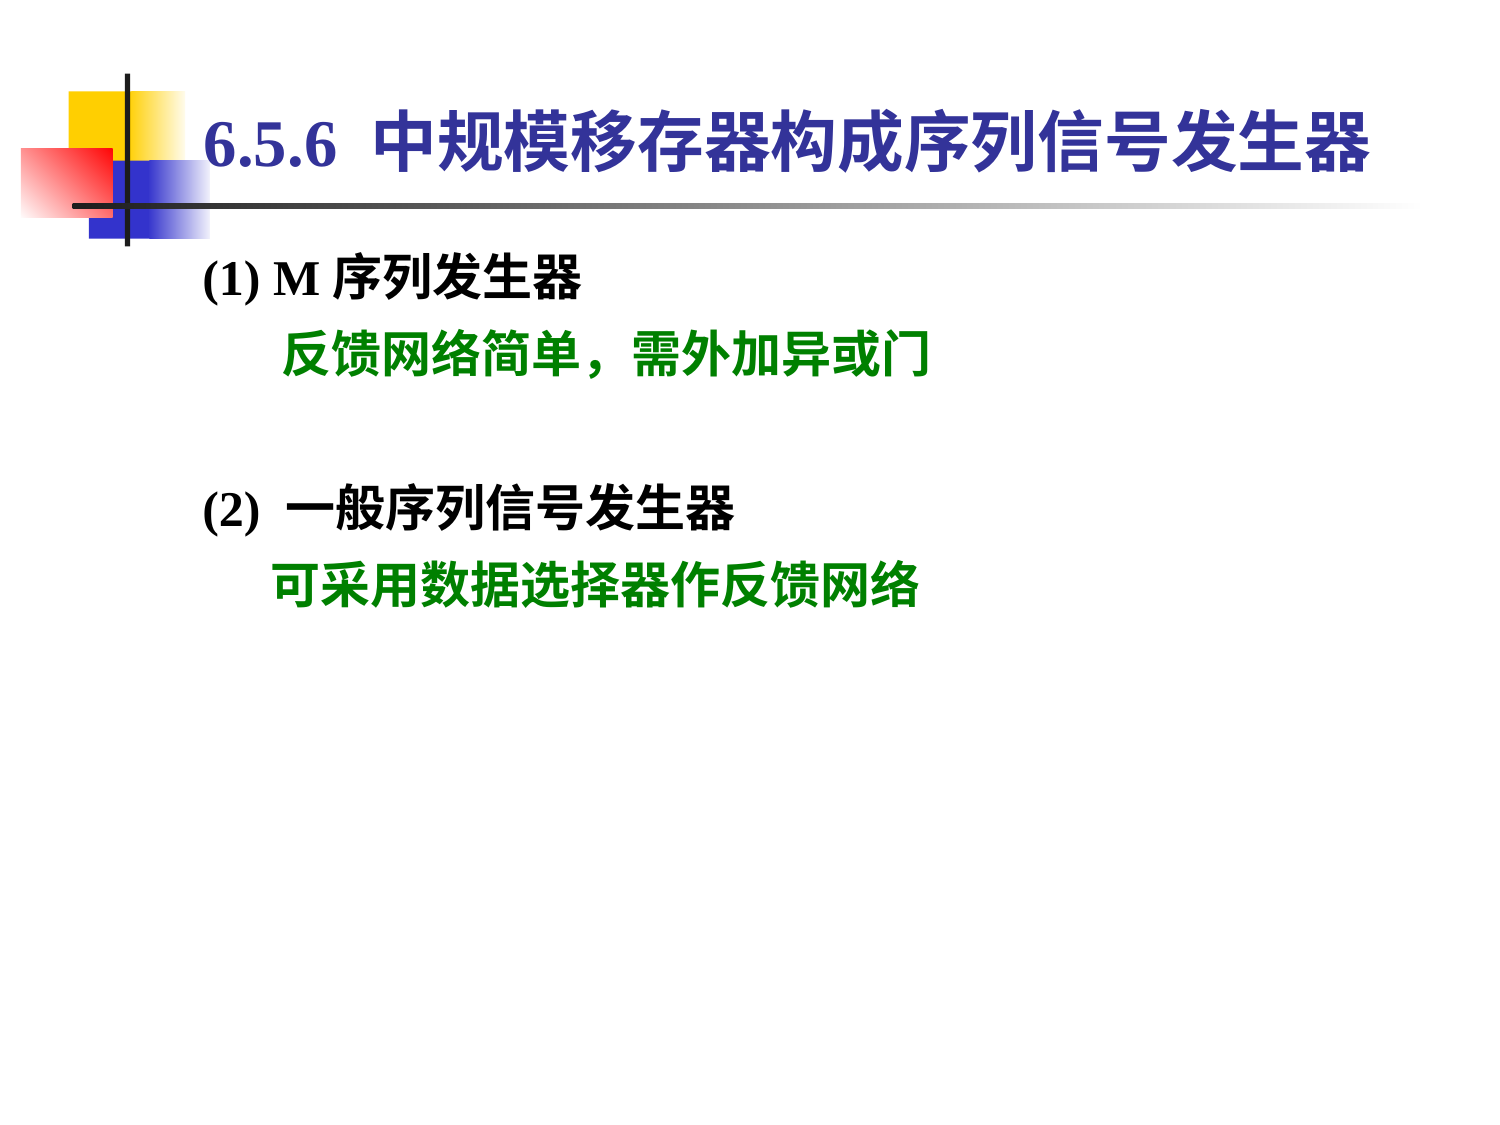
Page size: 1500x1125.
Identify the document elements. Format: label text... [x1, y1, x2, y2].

text_box (1) M序列发生器 反馈网络简单，需外加异或门 (2) 一般序列信号发生器 可采用数据选择器作反馈网络 [187, 226, 1213, 622]
title 6.5.6 中规模移存器构成序列信号发生器 [188, 0, 1468, 188]
